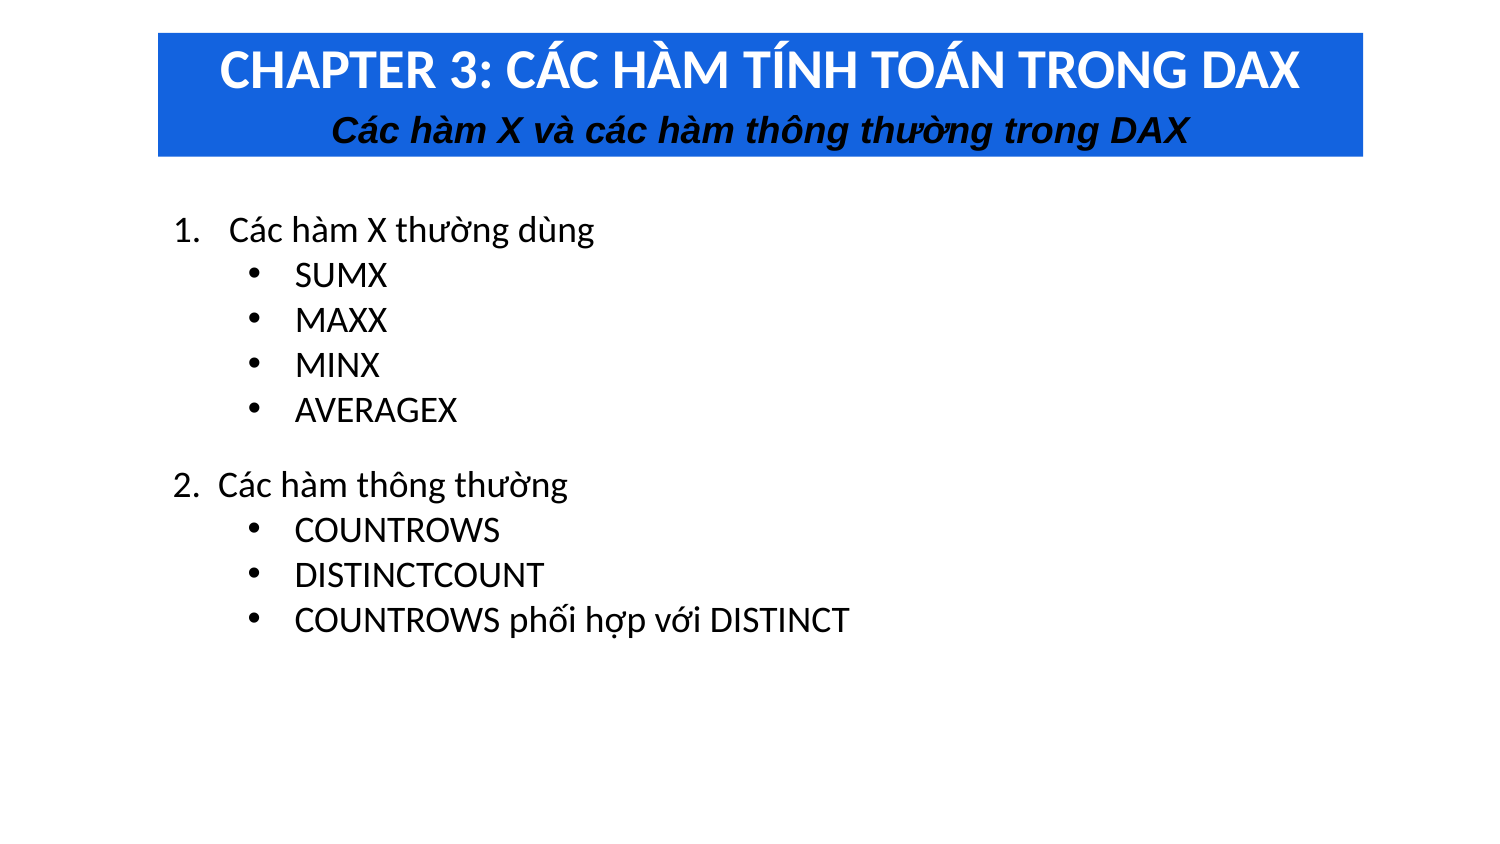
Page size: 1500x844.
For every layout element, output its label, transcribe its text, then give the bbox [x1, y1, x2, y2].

text_box 2. Các hàm thông thường COUNTROWS DISTINCTCOUNT COUNTROWS phối hợp với DISTINCT [158, 452, 938, 647]
text_box CHAPTER 3: CÁC HÀM TÍNH TOÁN TRONG DAX Các hàm X và các hàm thông thường trong DAX [158, 32, 1364, 157]
text_box Các hàm X thường dùng SUMX MAXX MINX AVERAGEX [158, 197, 630, 438]
